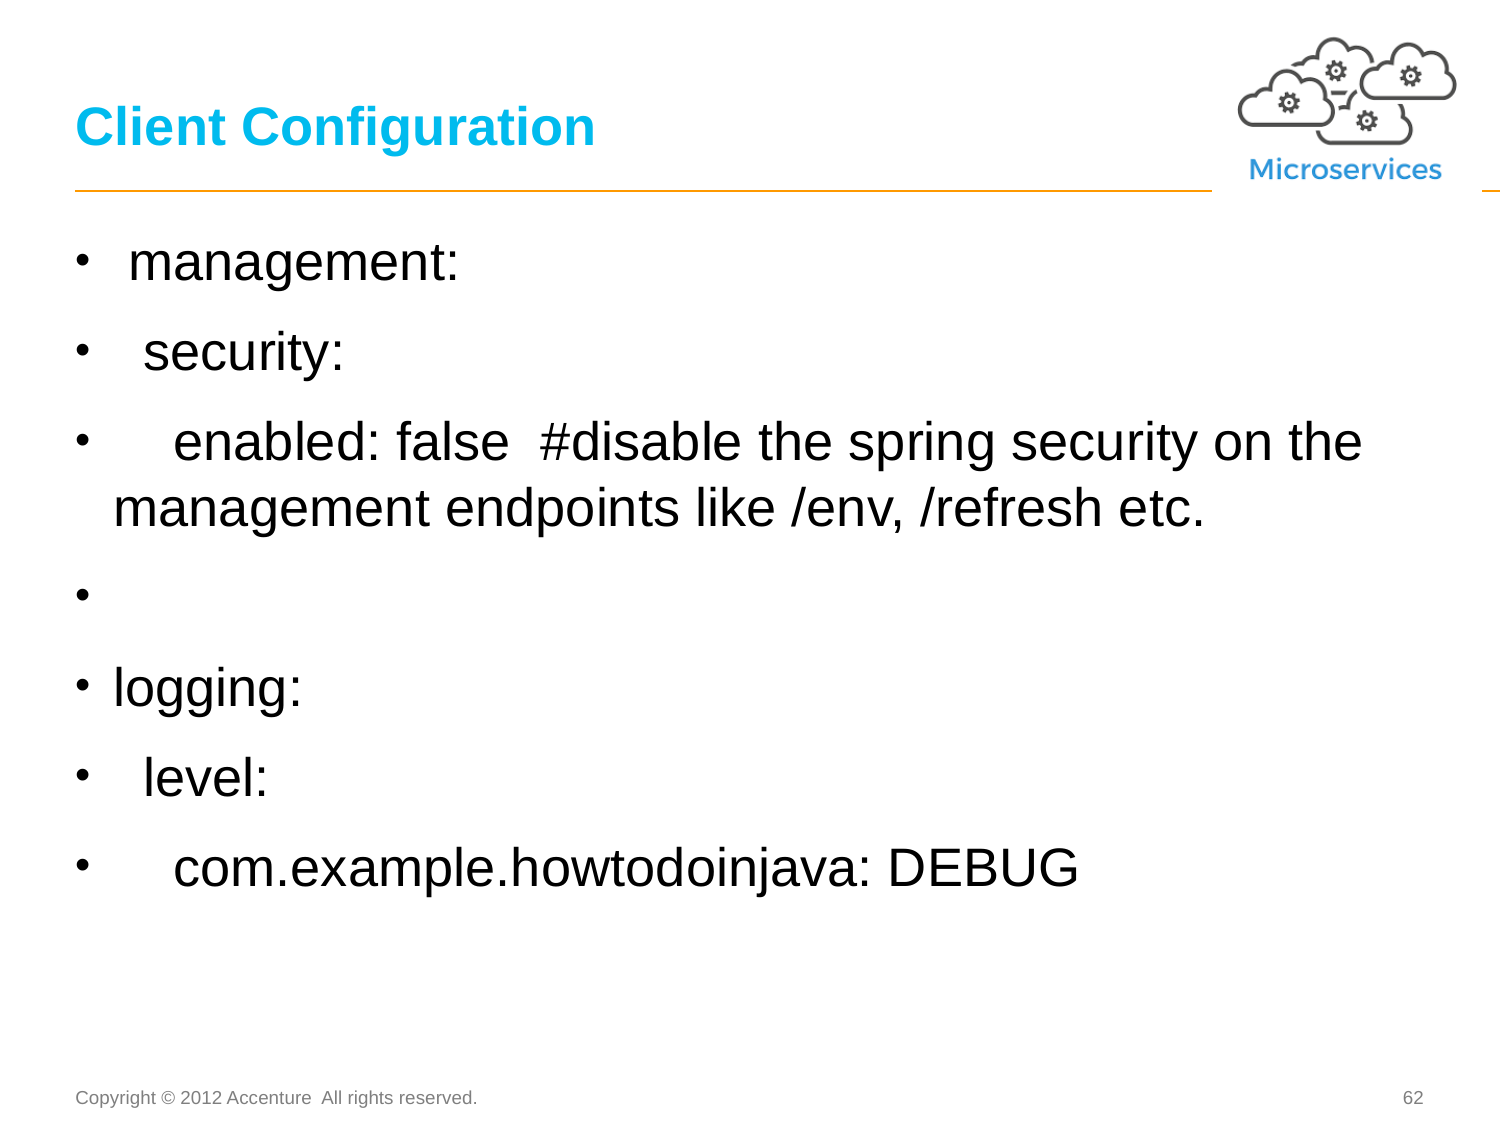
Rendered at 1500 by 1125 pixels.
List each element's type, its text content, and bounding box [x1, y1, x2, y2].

picture [1212, 1, 1482, 203]
list management: security: enabled: false #disable the spring security on the management endpoints like /env, /refresh etc. logging: level: com.example.howtodoinjava: DEBUG [75, 226, 1425, 1018]
title Client Configuration [75, 27, 1422, 157]
